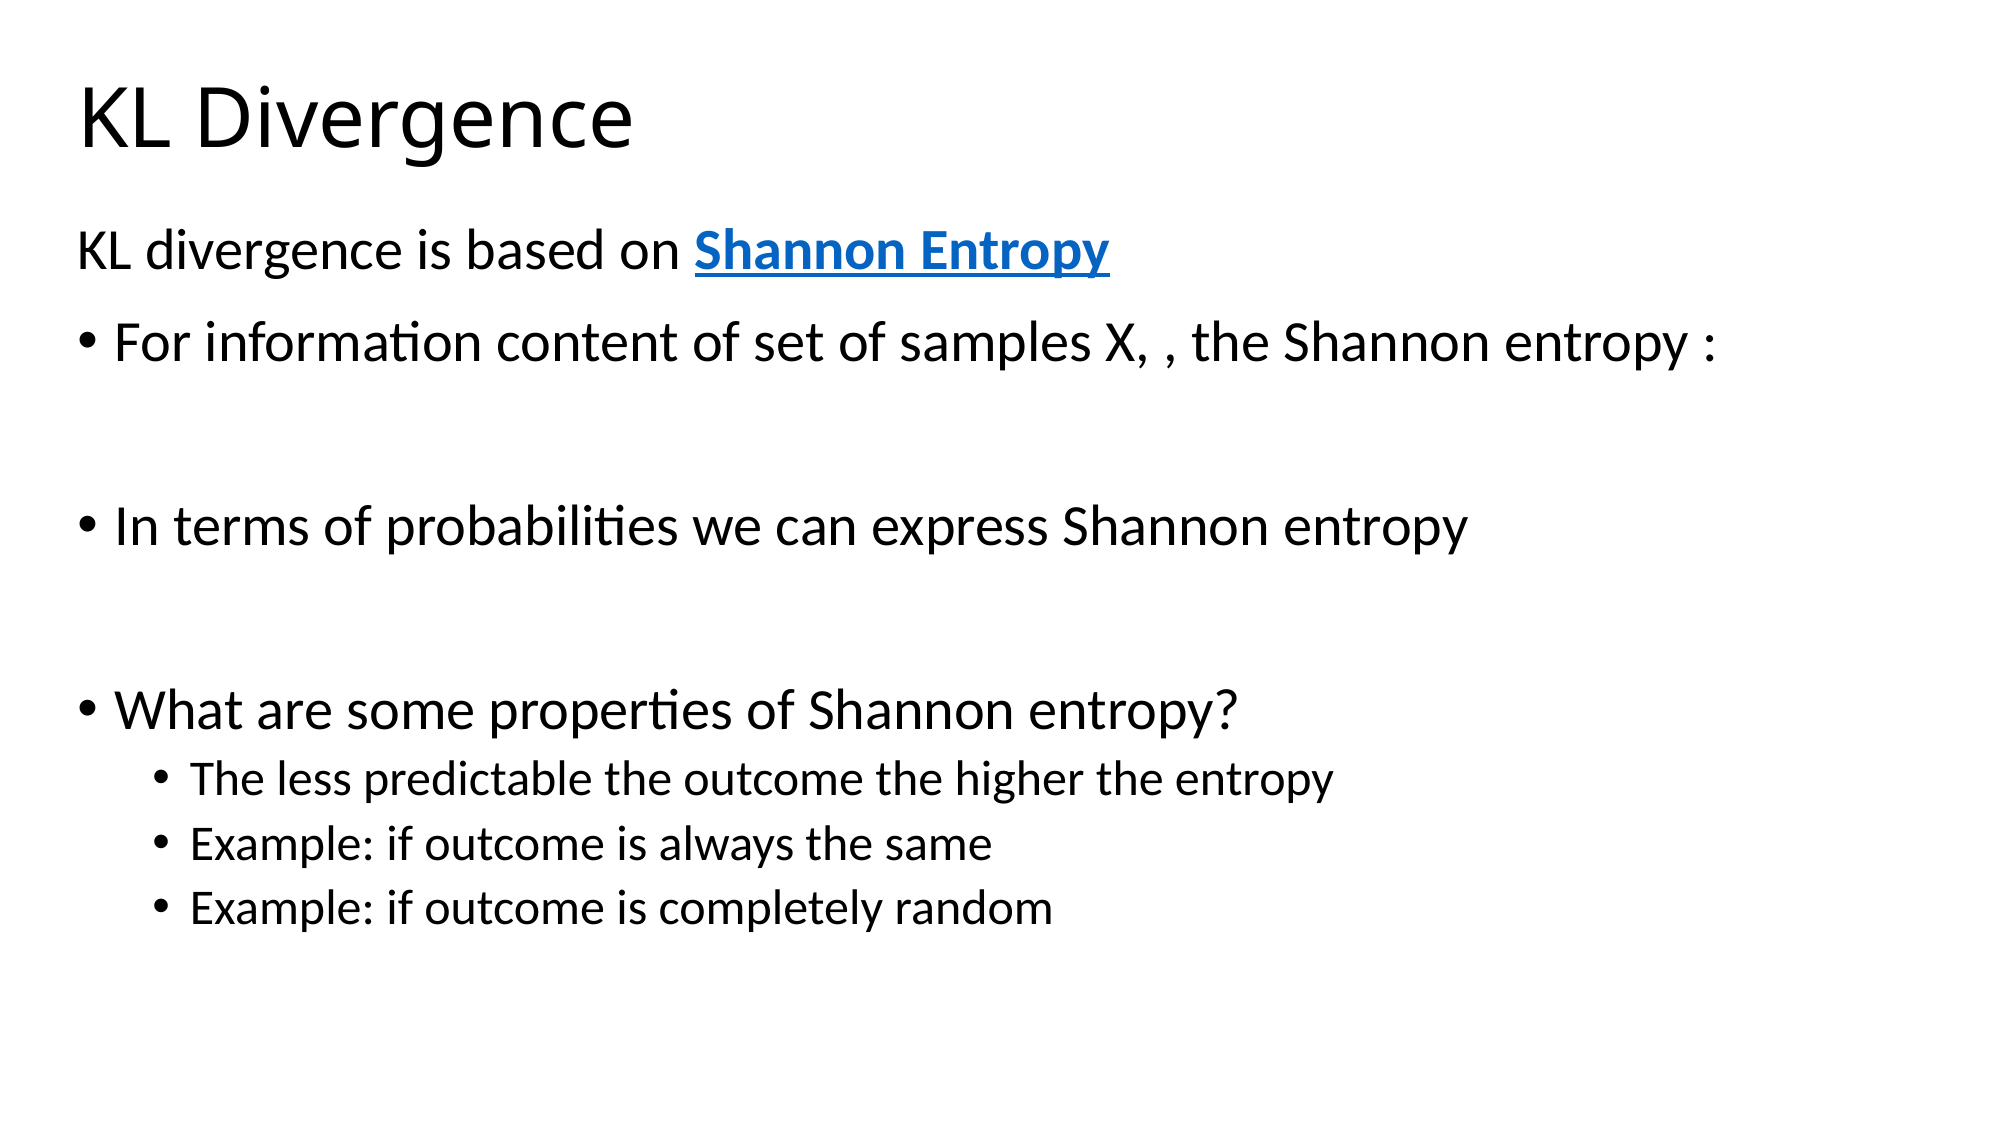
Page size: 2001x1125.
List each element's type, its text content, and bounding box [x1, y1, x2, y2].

title KL Divergence [62, 36, 1953, 205]
